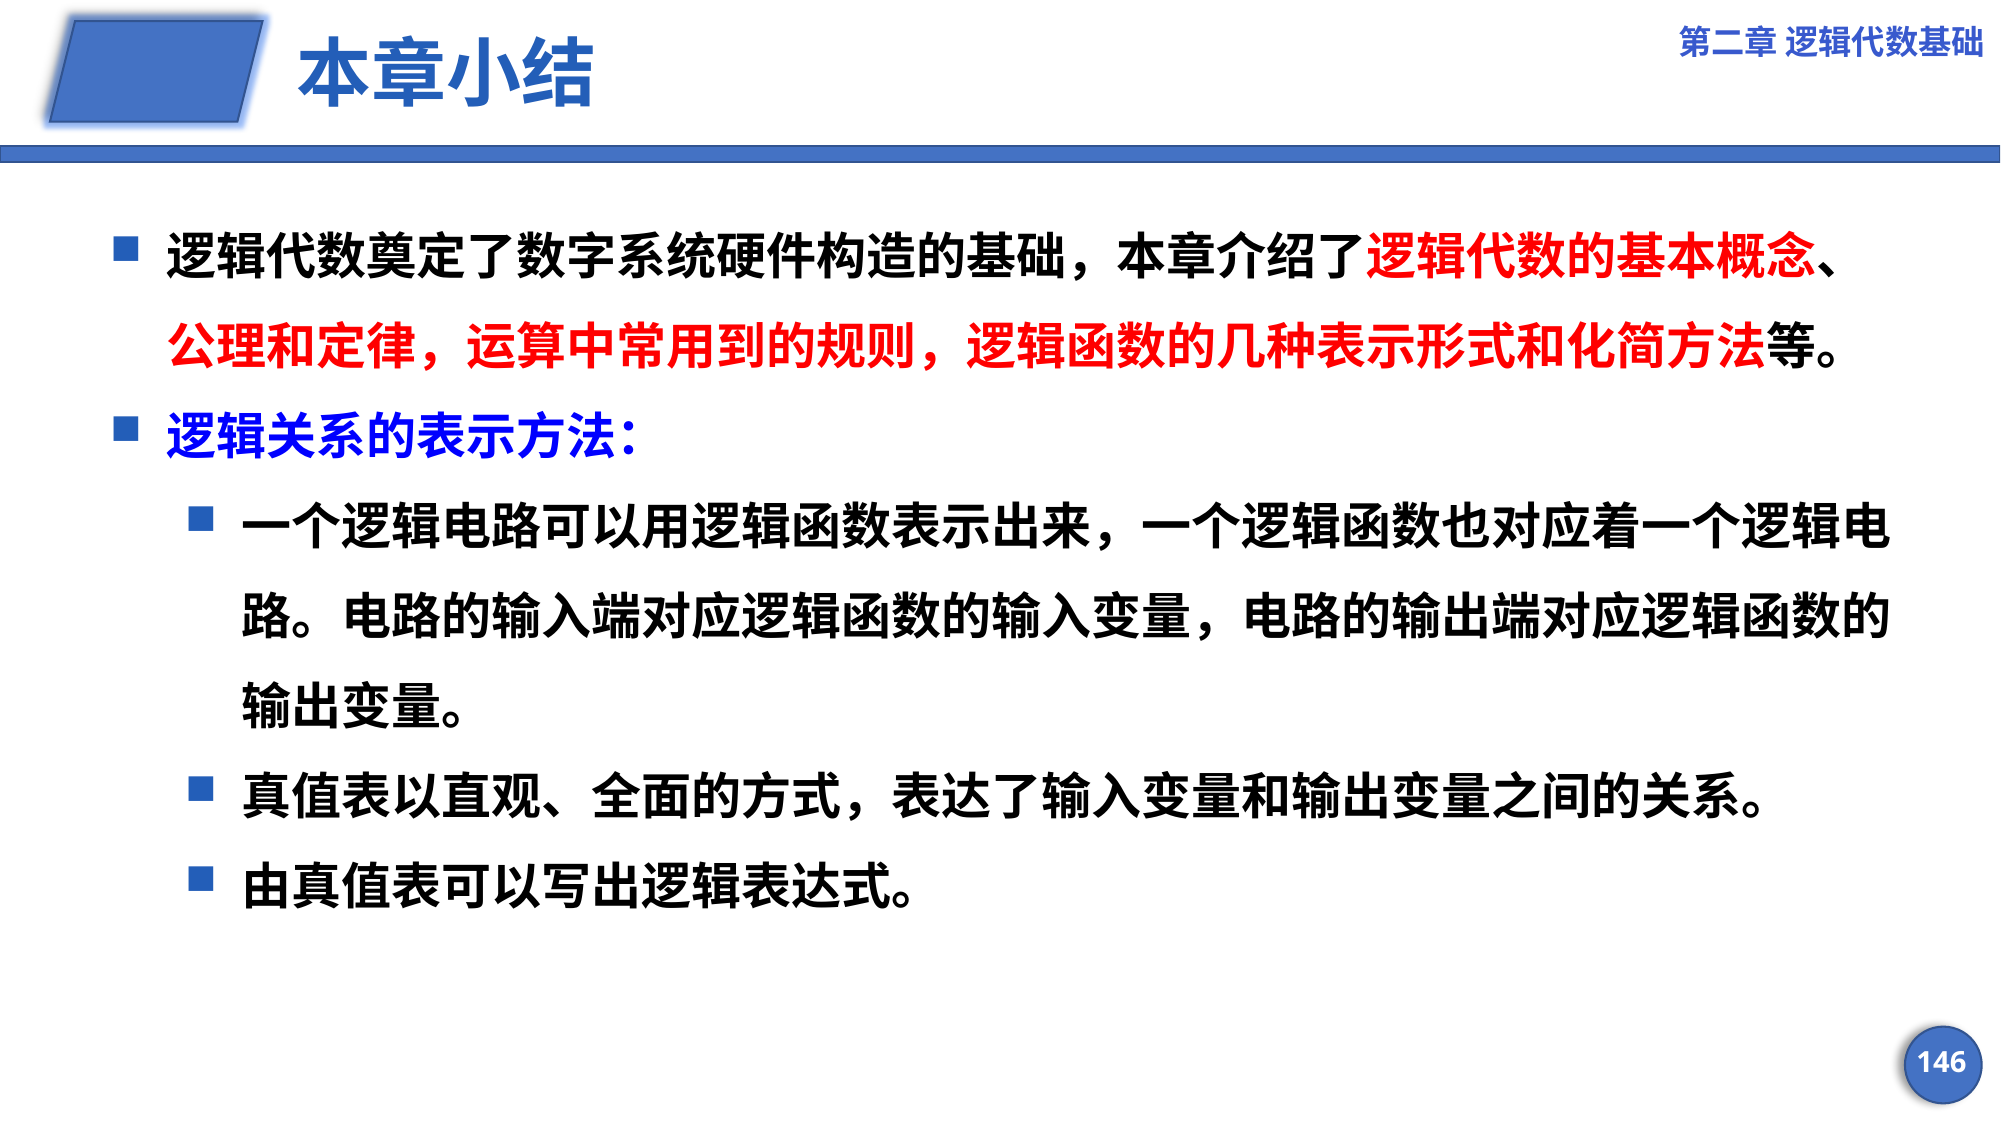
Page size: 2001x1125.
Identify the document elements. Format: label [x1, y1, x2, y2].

text_box [95, 186, 1907, 922]
title [281, 16, 1592, 137]
text_box [48, 20, 264, 123]
slide_number [1895, 1033, 1989, 1094]
footer [1659, 0, 2000, 83]
